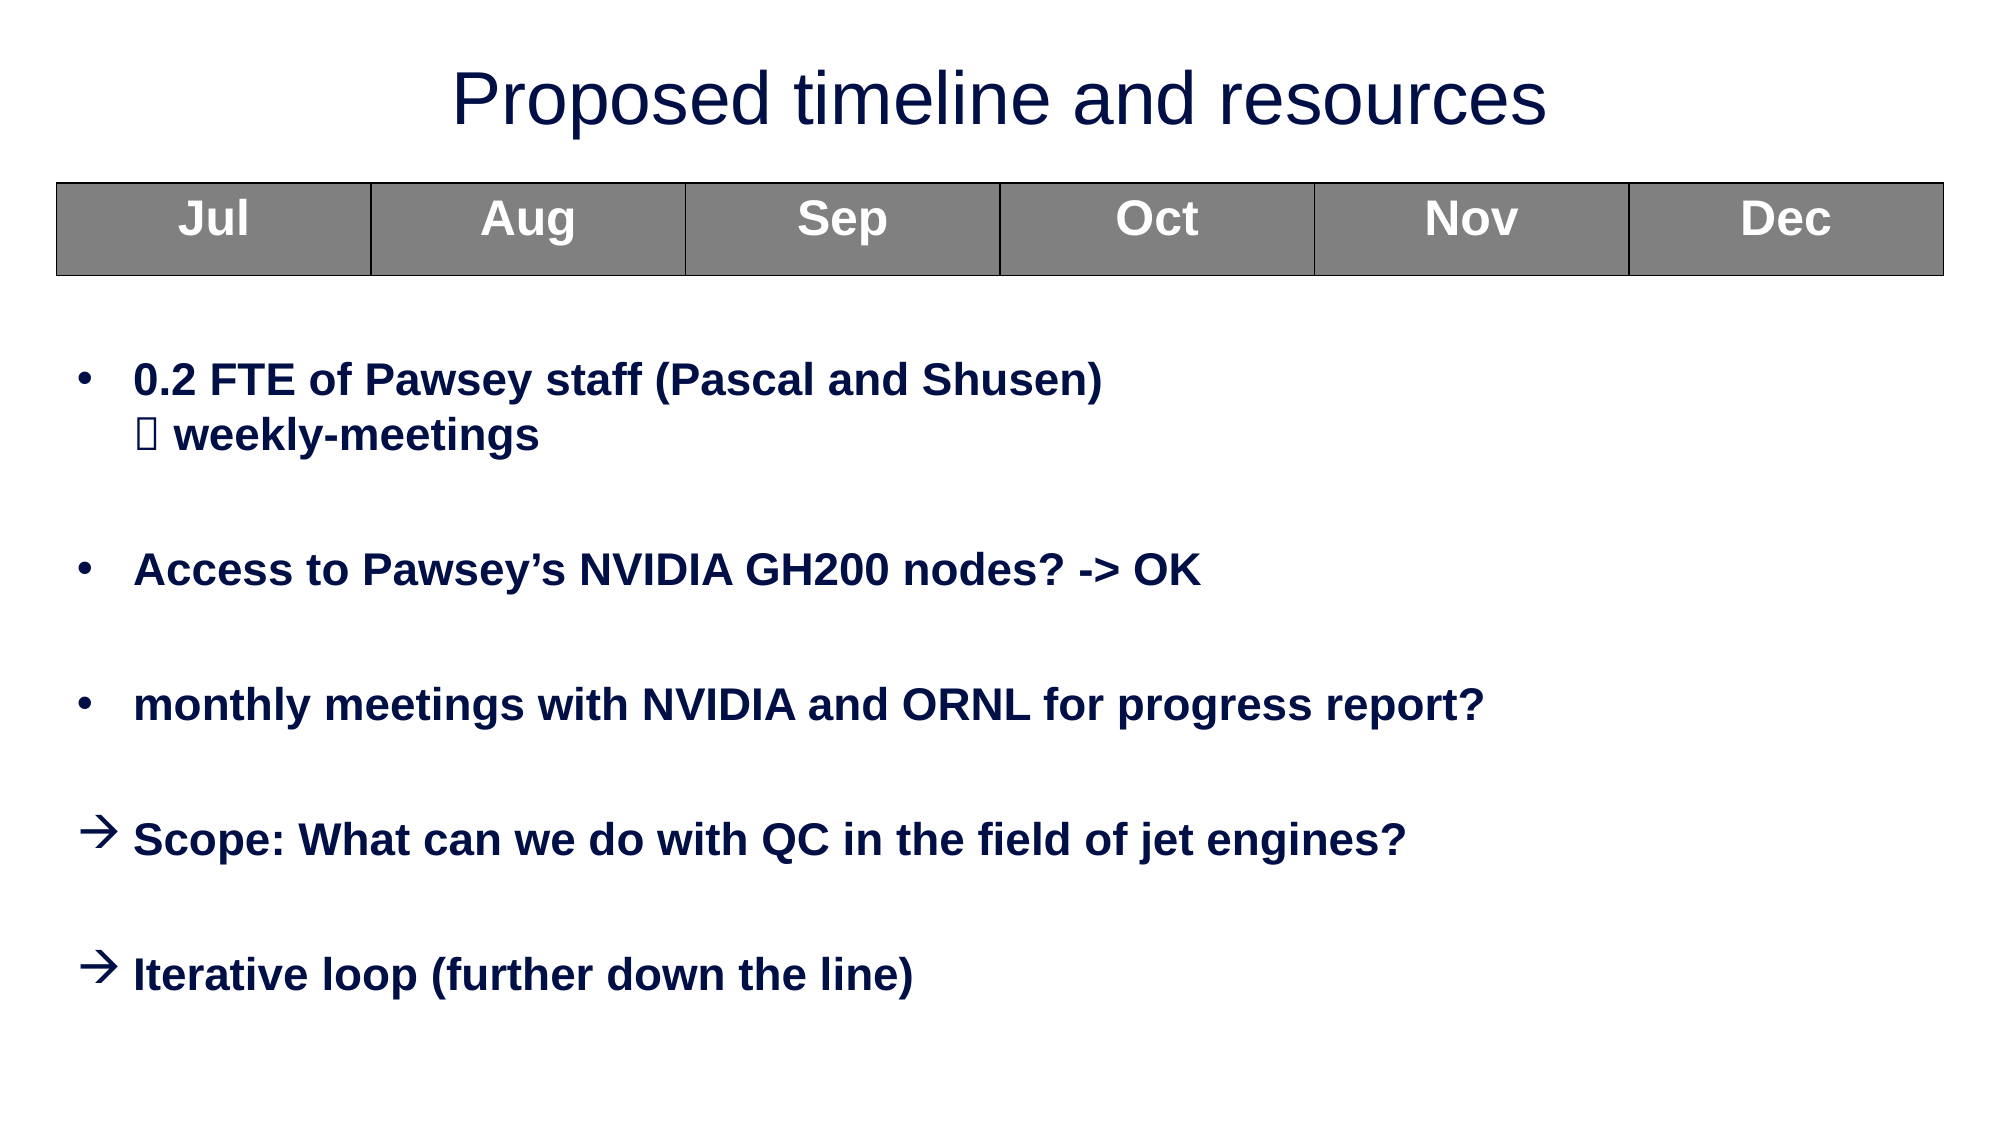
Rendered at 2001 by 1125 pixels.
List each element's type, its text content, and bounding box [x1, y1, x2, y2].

table_header Dec [1630, 184, 1943, 275]
table_header Nov [1315, 184, 1628, 275]
table_header Jul [57, 184, 370, 275]
table_header Aug [372, 184, 685, 275]
title Proposed timeline and resources [56, 56, 1944, 144]
list 0.2 FTE of Pawsey staff (Pascal and Shusen)  weekly-meetings Access to Pawsey’s NVIDIA GH200 nodes? -> OK monthly meetings with NVIDIA and ORNL for progress report? Scope: What can we do with QC in the field of jet engines? Iterative loop (further down the line) [76, 349, 1944, 1051]
table_header Oct [1001, 184, 1314, 275]
table_header Sep [686, 184, 999, 275]
